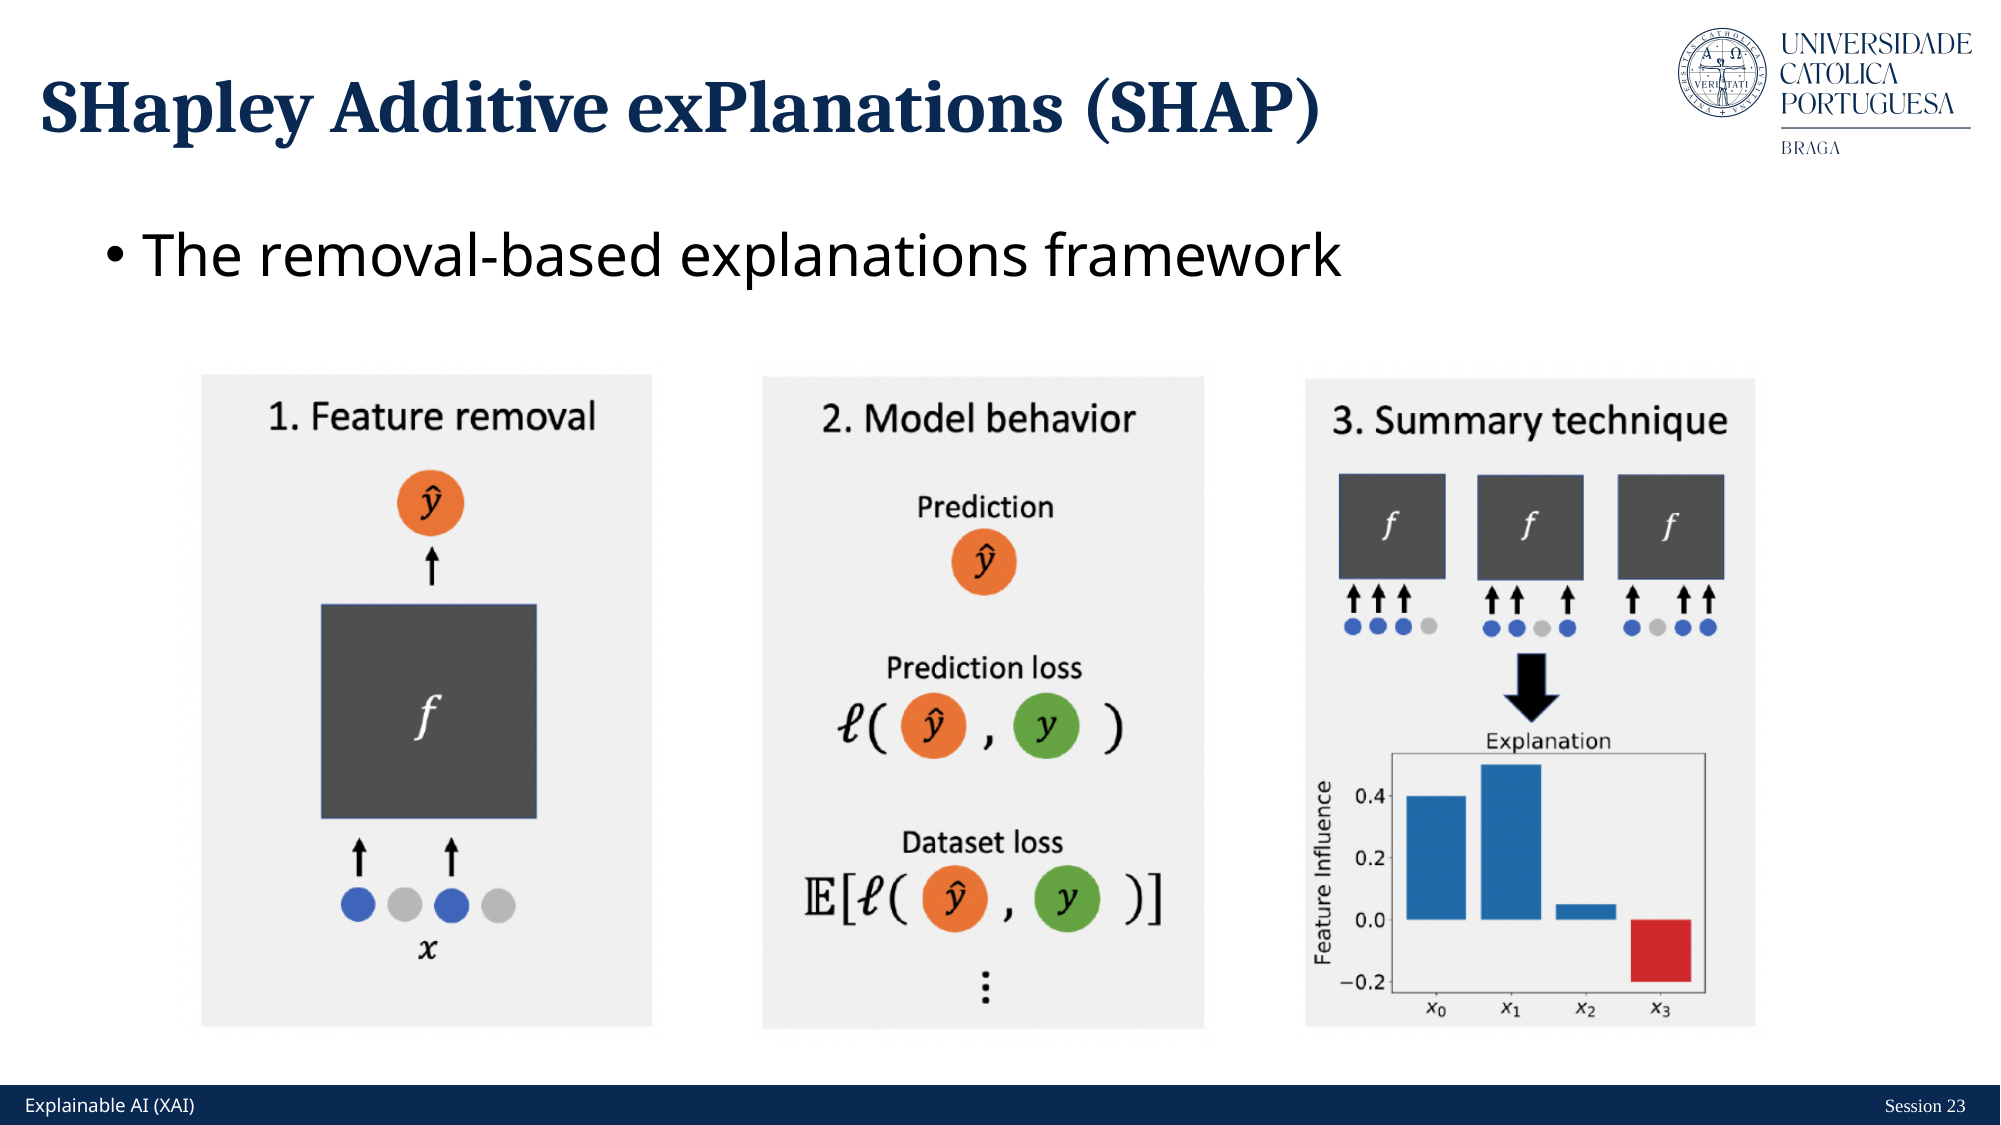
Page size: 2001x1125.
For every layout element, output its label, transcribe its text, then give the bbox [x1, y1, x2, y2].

text_box [0, 1085, 2000, 1125]
list The removal-based explanations framework [89, 218, 1937, 1075]
text_box Explainable AI (XAI) [9, 1086, 865, 1125]
title SHapley Additive exPlanations (SHAP) [27, 0, 1753, 218]
picture [751, 361, 1216, 1045]
text_box Session 23 [865, 1086, 1981, 1125]
picture [173, 361, 665, 1045]
picture [1672, 18, 1982, 163]
picture [1293, 361, 1770, 1045]
